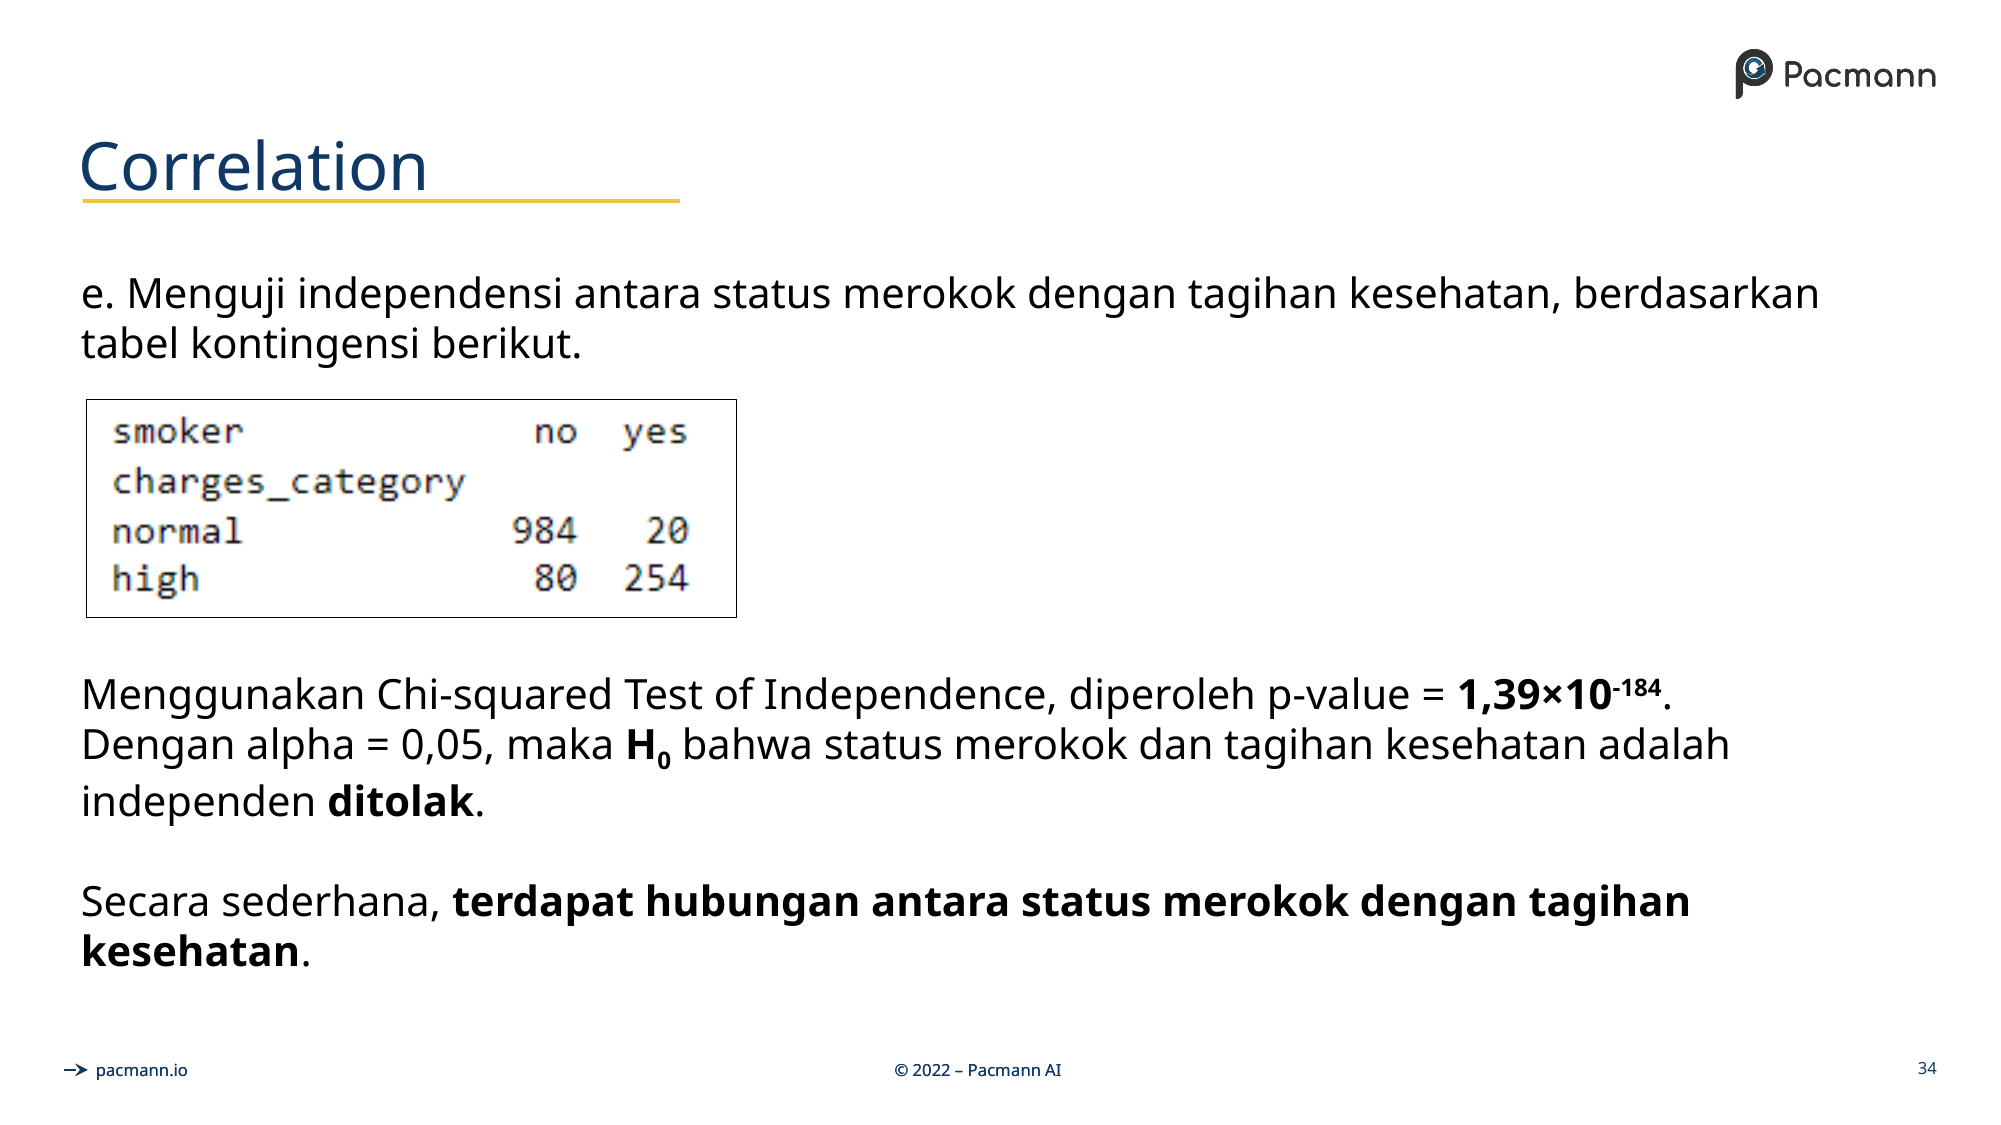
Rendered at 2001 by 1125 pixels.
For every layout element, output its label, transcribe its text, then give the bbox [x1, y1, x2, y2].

picture [1707, 36, 1966, 112]
title Correlation [63, 59, 1935, 278]
text_box e. Menguji independensi antara status merokok dengan tagihan kesehatan, berdasarkan tabel kontingensi berikut. Menggunakan Chi-squared Test of Independence, diperoleh p-value = 1,39×10-184. Dengan alpha = 0,05, maka H0 bahwa status merokok dan tagihan kesehatan adalah independen ditolak. Secara sederhana, terdapat hubungan antara status merokok dengan tagihan kesehatan. [65, 259, 1934, 982]
picture [86, 399, 737, 618]
